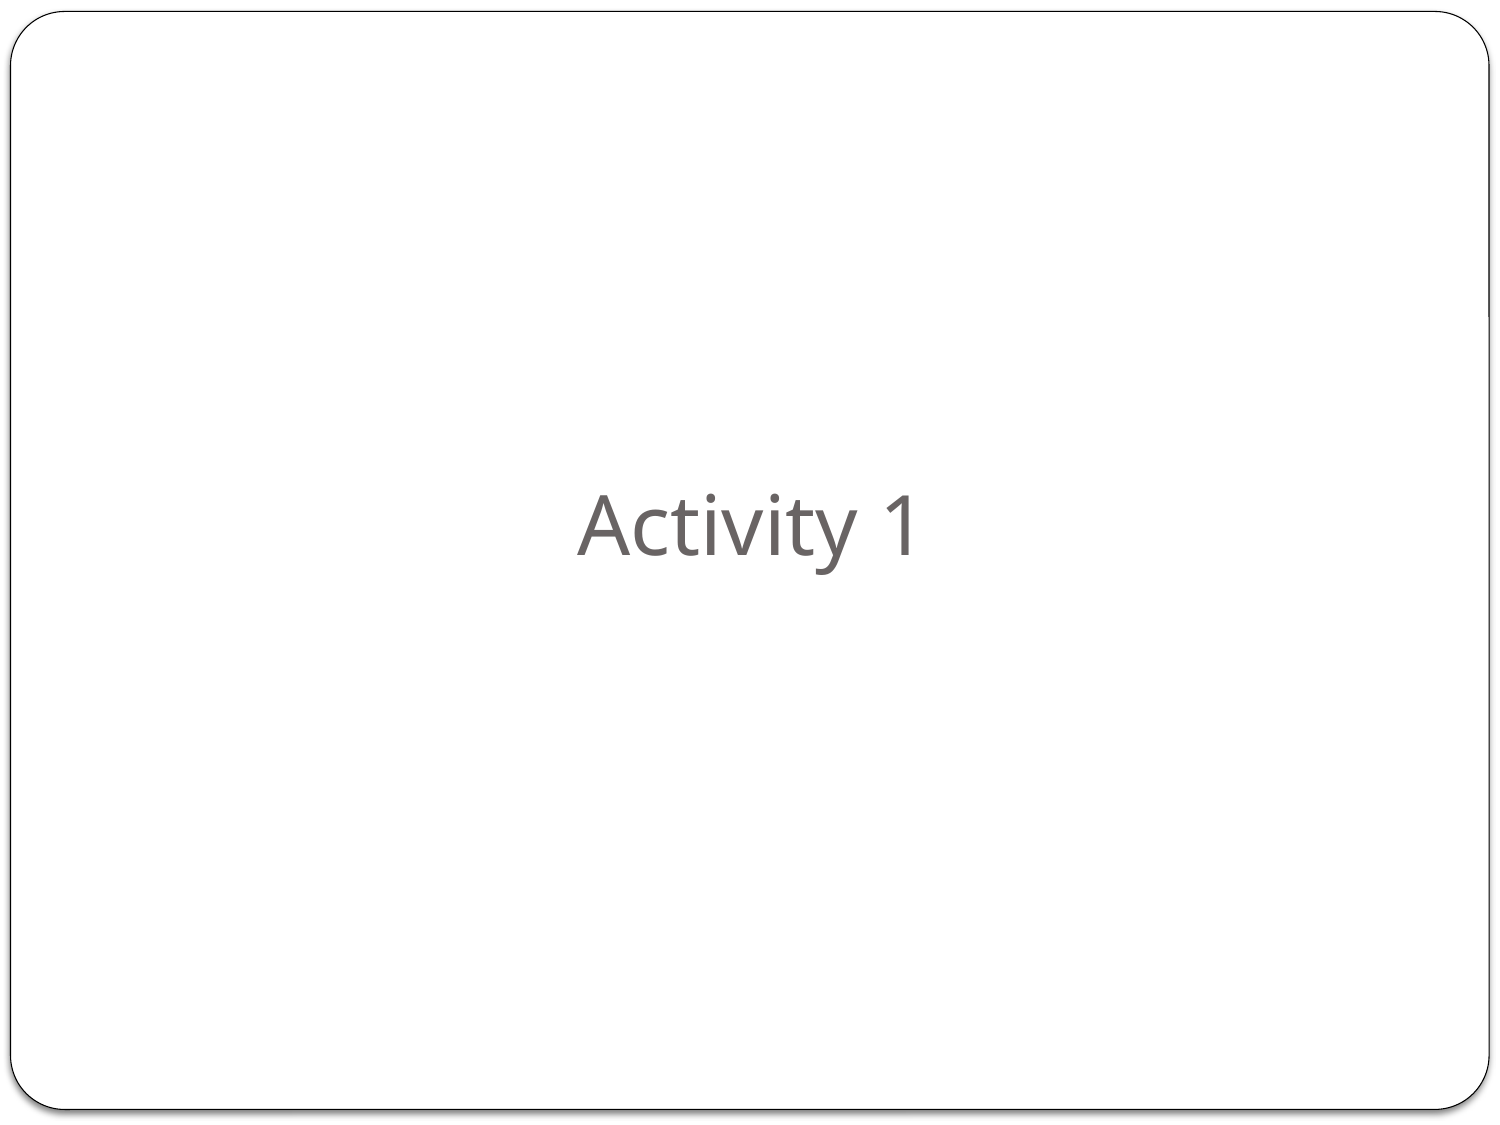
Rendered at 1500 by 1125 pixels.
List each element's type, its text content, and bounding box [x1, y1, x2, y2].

title Activity 1 [562, 399, 975, 588]
